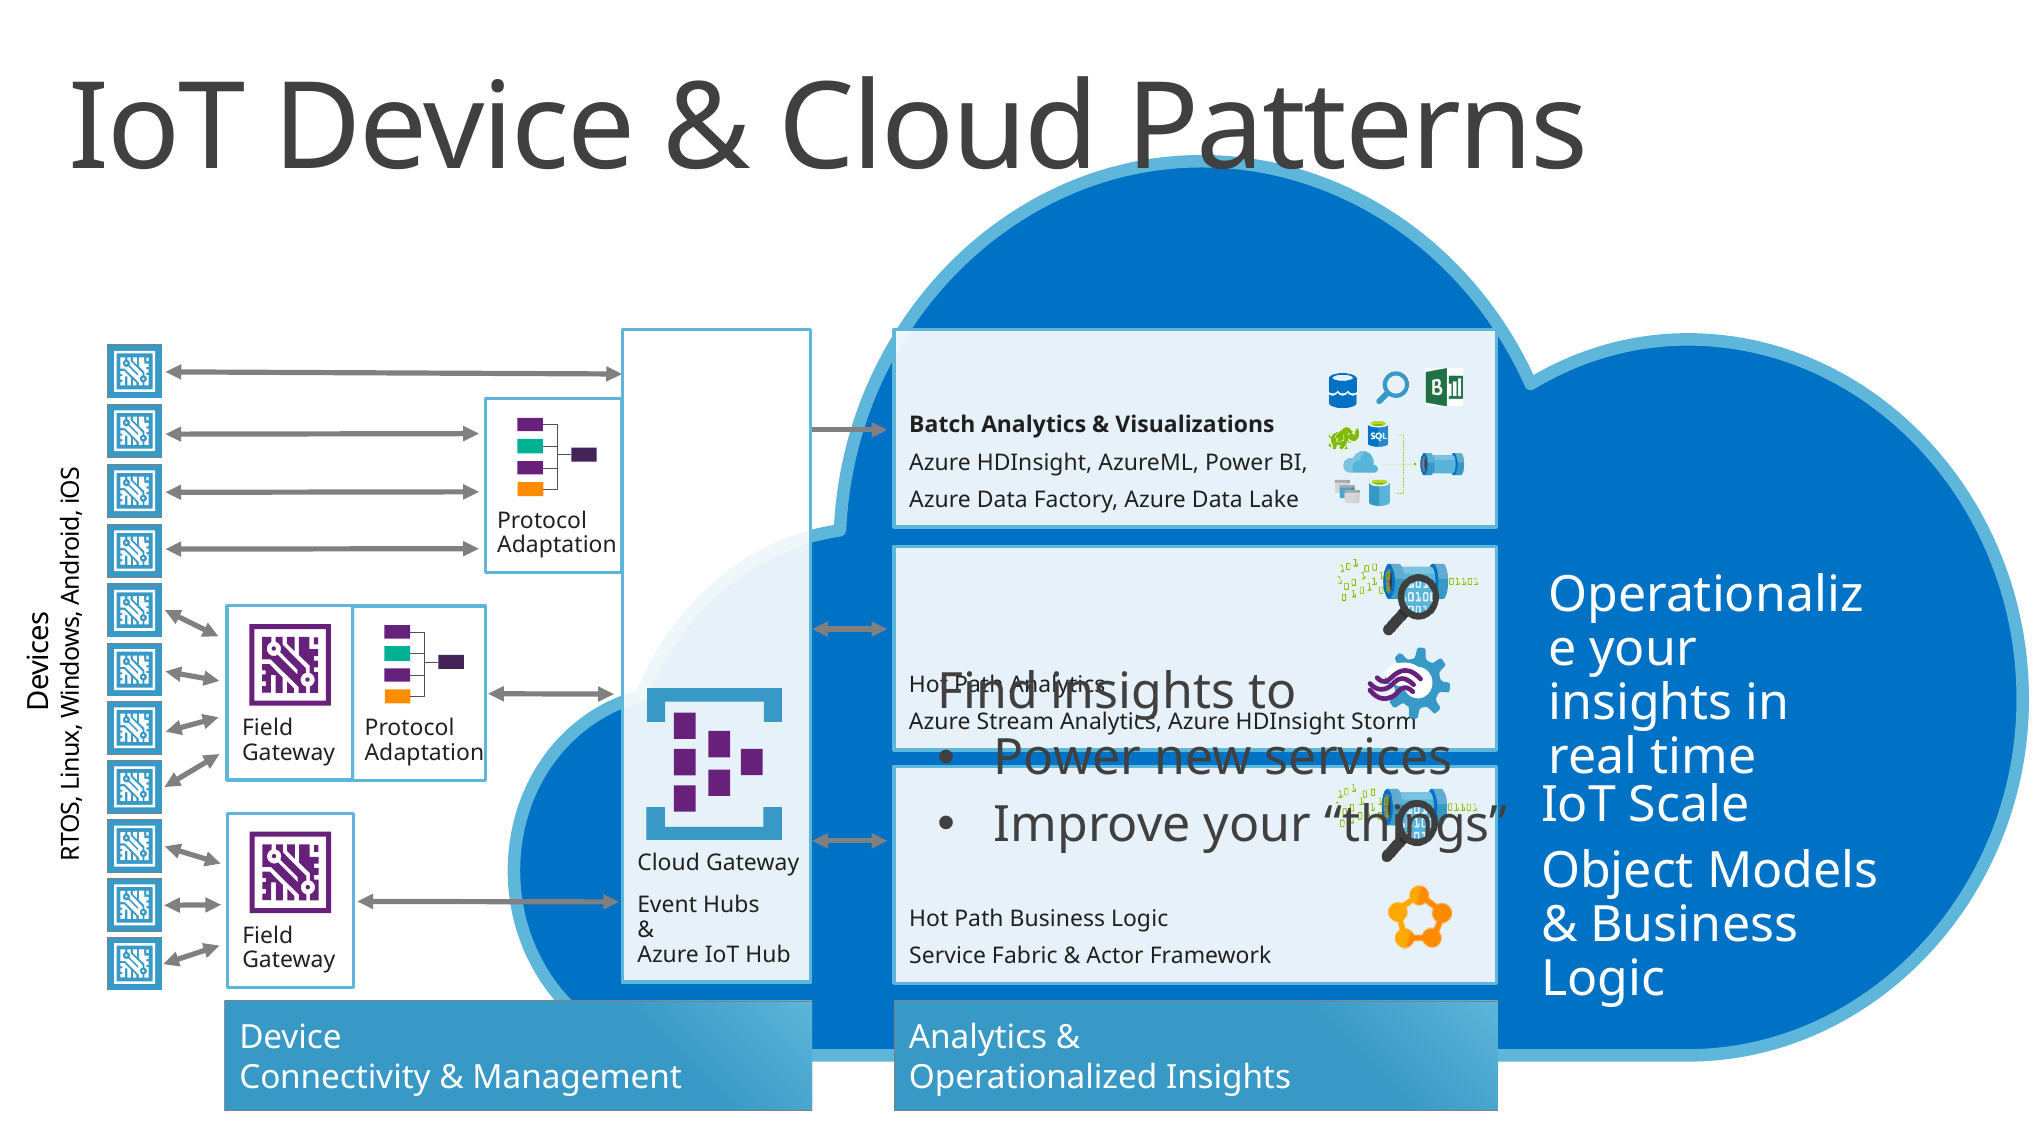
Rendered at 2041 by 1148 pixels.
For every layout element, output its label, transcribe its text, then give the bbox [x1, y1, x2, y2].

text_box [18, 334, 163, 991]
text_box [163, 945, 220, 965]
text_box IoT Scale Object Models & Business Logic [1511, 754, 1947, 1148]
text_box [227, 812, 354, 988]
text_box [164, 846, 221, 864]
text_box Analytics & Operationalized Insights [894, 1000, 1498, 1111]
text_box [352, 605, 486, 781]
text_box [621, 329, 812, 983]
picture [1325, 371, 1360, 411]
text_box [893, 329, 1497, 528]
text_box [484, 398, 621, 574]
text_box [513, 199, 2024, 1057]
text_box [165, 671, 220, 682]
title IoT Device & Cloud Patterns [45, 48, 1996, 199]
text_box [893, 545, 1499, 756]
picture [1388, 885, 1453, 949]
text_box Find insights to Power new services Improve your “things” [907, 641, 1518, 1010]
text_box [893, 766, 1497, 984]
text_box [226, 605, 352, 781]
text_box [165, 371, 621, 375]
text_box Operationalize your insights in real time [1518, 544, 1913, 754]
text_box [164, 609, 219, 637]
text_box Device Connectivity & Management [224, 1000, 813, 1111]
text_box [0, 289, 166, 1002]
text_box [165, 717, 219, 732]
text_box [164, 753, 220, 788]
